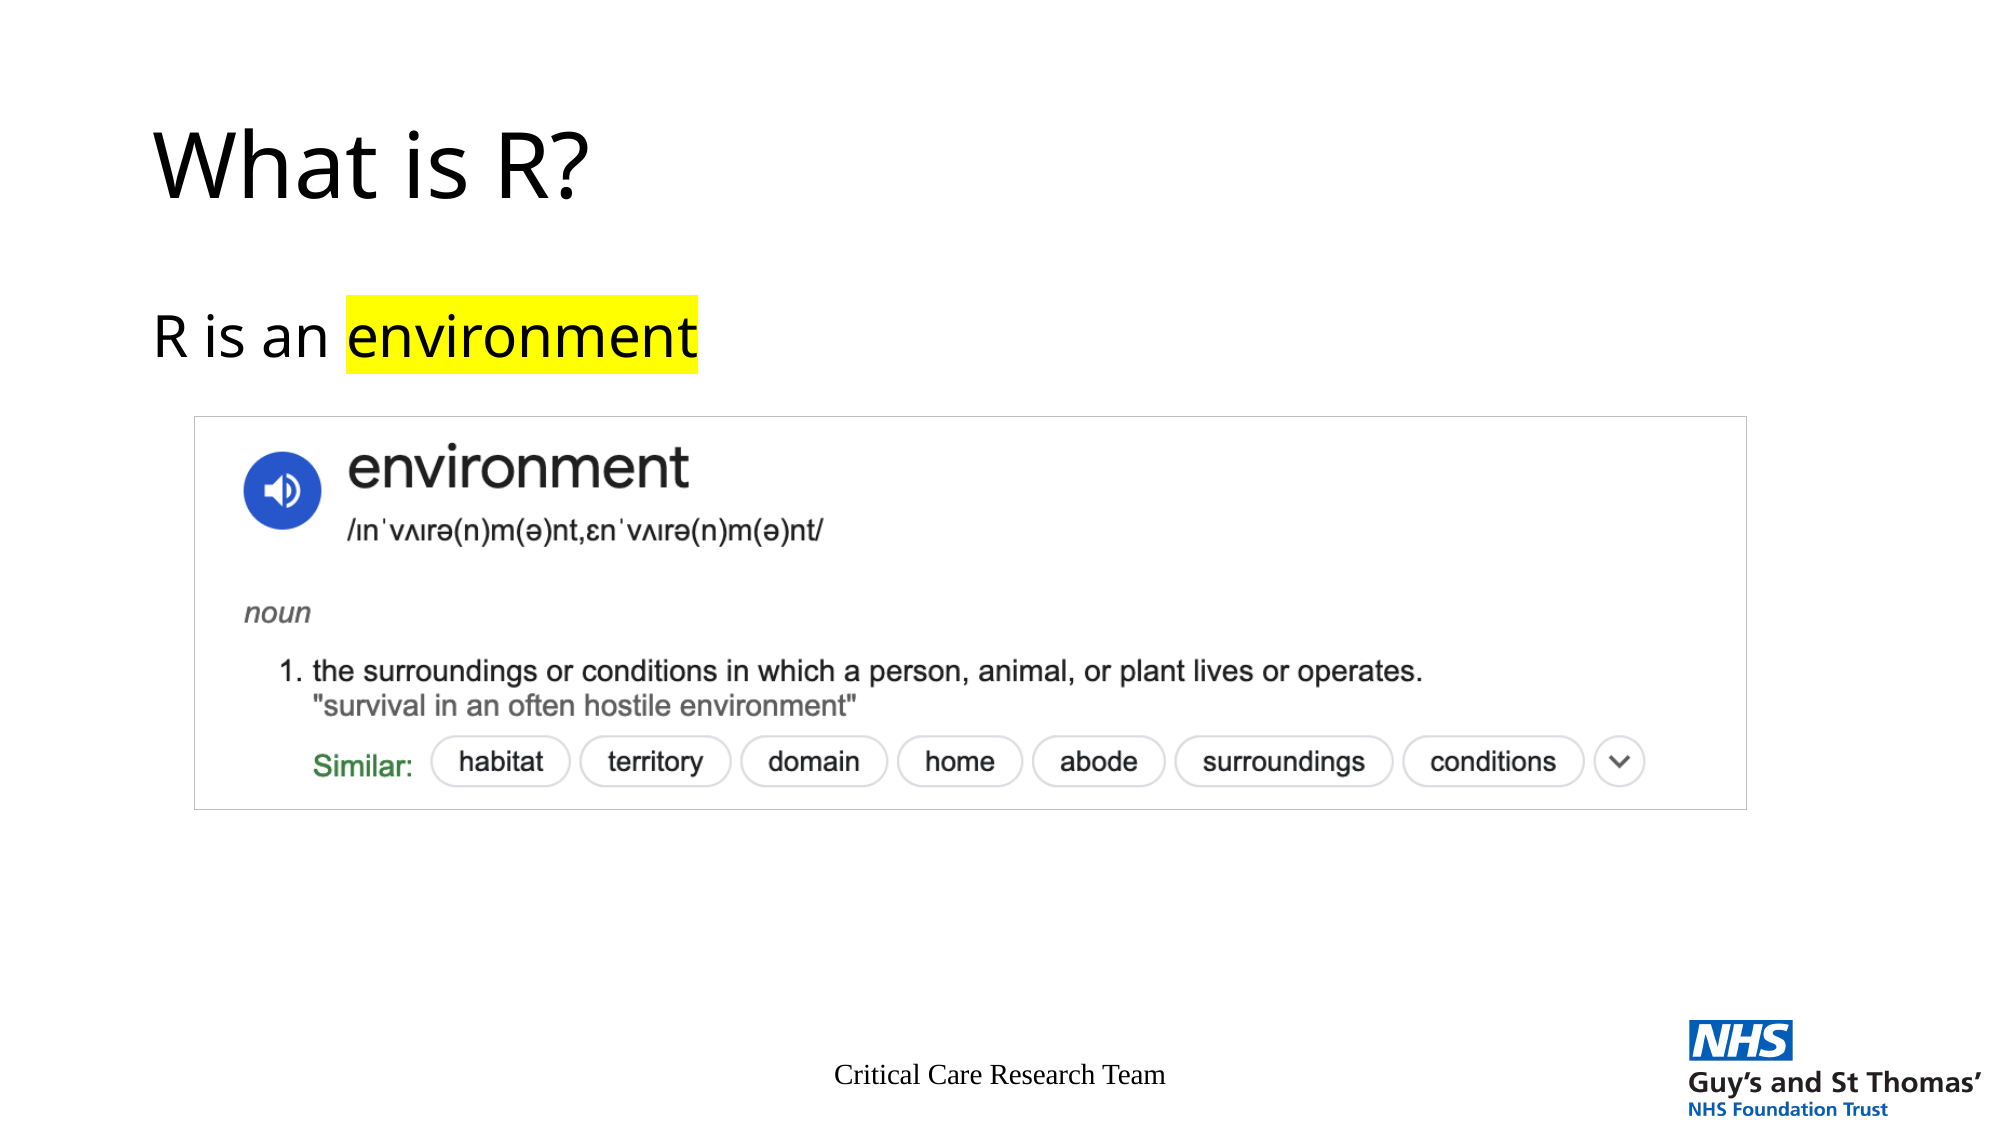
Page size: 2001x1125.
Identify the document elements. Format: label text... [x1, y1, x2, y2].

list R is an environment [137, 299, 1863, 1014]
picture [1688, 1019, 1982, 1116]
title What is R? [137, 59, 1863, 278]
picture [193, 415, 1748, 810]
footer Critical Care Research Team [662, 1042, 1338, 1103]
